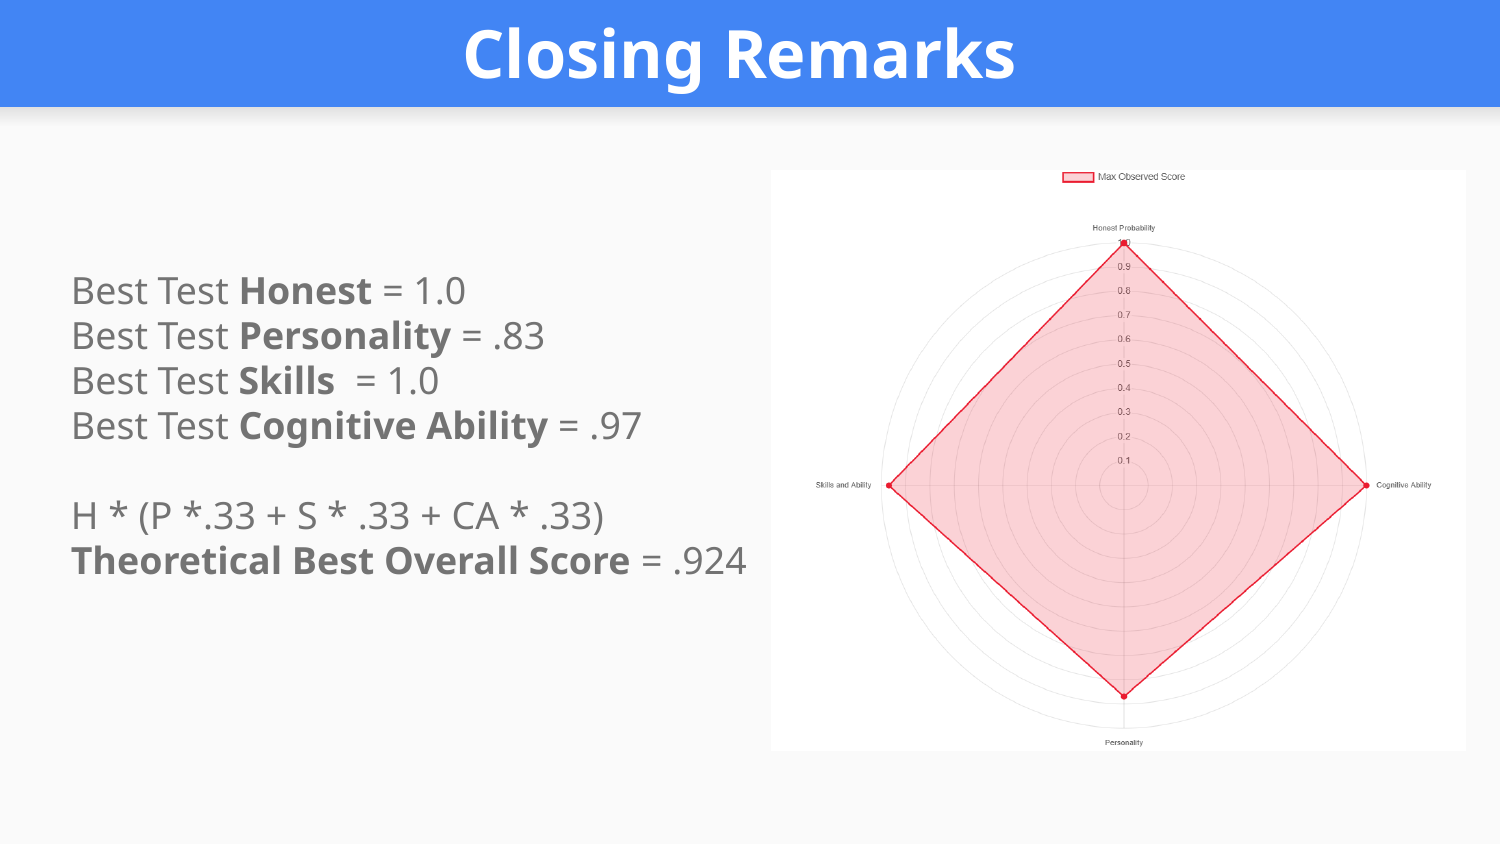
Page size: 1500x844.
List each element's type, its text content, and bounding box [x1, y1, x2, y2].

title Closing Remarks [16, 2, 1464, 102]
text_box Best Test Honest = 1.0 Best Test Personality = .83 Best Test Skills = 1.0 Best Test Cognitive Ability = .97 H * (P *.33 + S * .33 + CA * .33) Theoretical Best Overall Score = .924 [55, 251, 766, 597]
picture [771, 170, 1466, 751]
